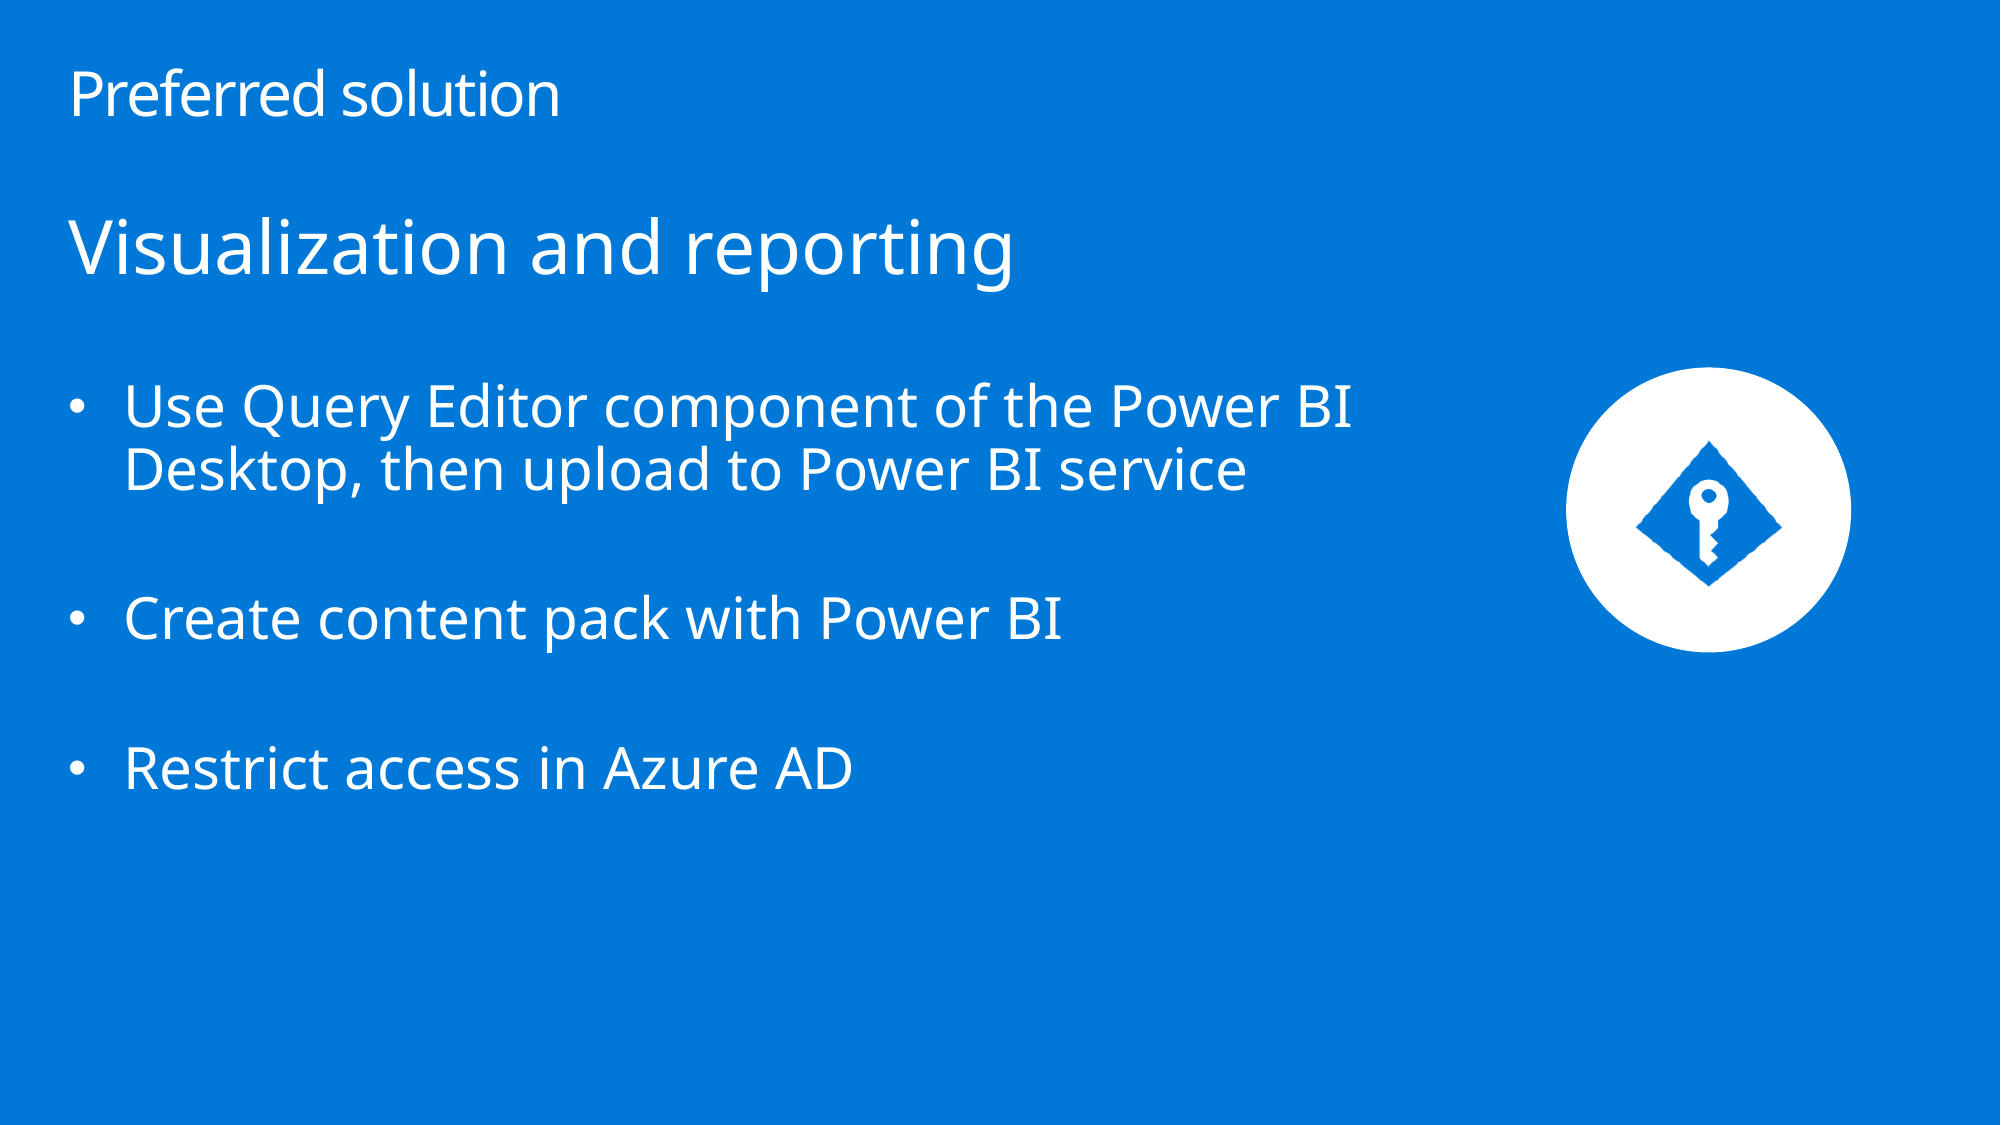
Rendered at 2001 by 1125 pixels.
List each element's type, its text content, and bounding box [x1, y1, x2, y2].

title Preferred solution [44, 47, 1957, 196]
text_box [1434, 296, 1984, 724]
list Visualization and reporting Use Query Editor component of the Power BI Desktop, then upload to Power BI service Create content pack with Power BI Restrict access in Azure AD [44, 195, 1522, 1091]
